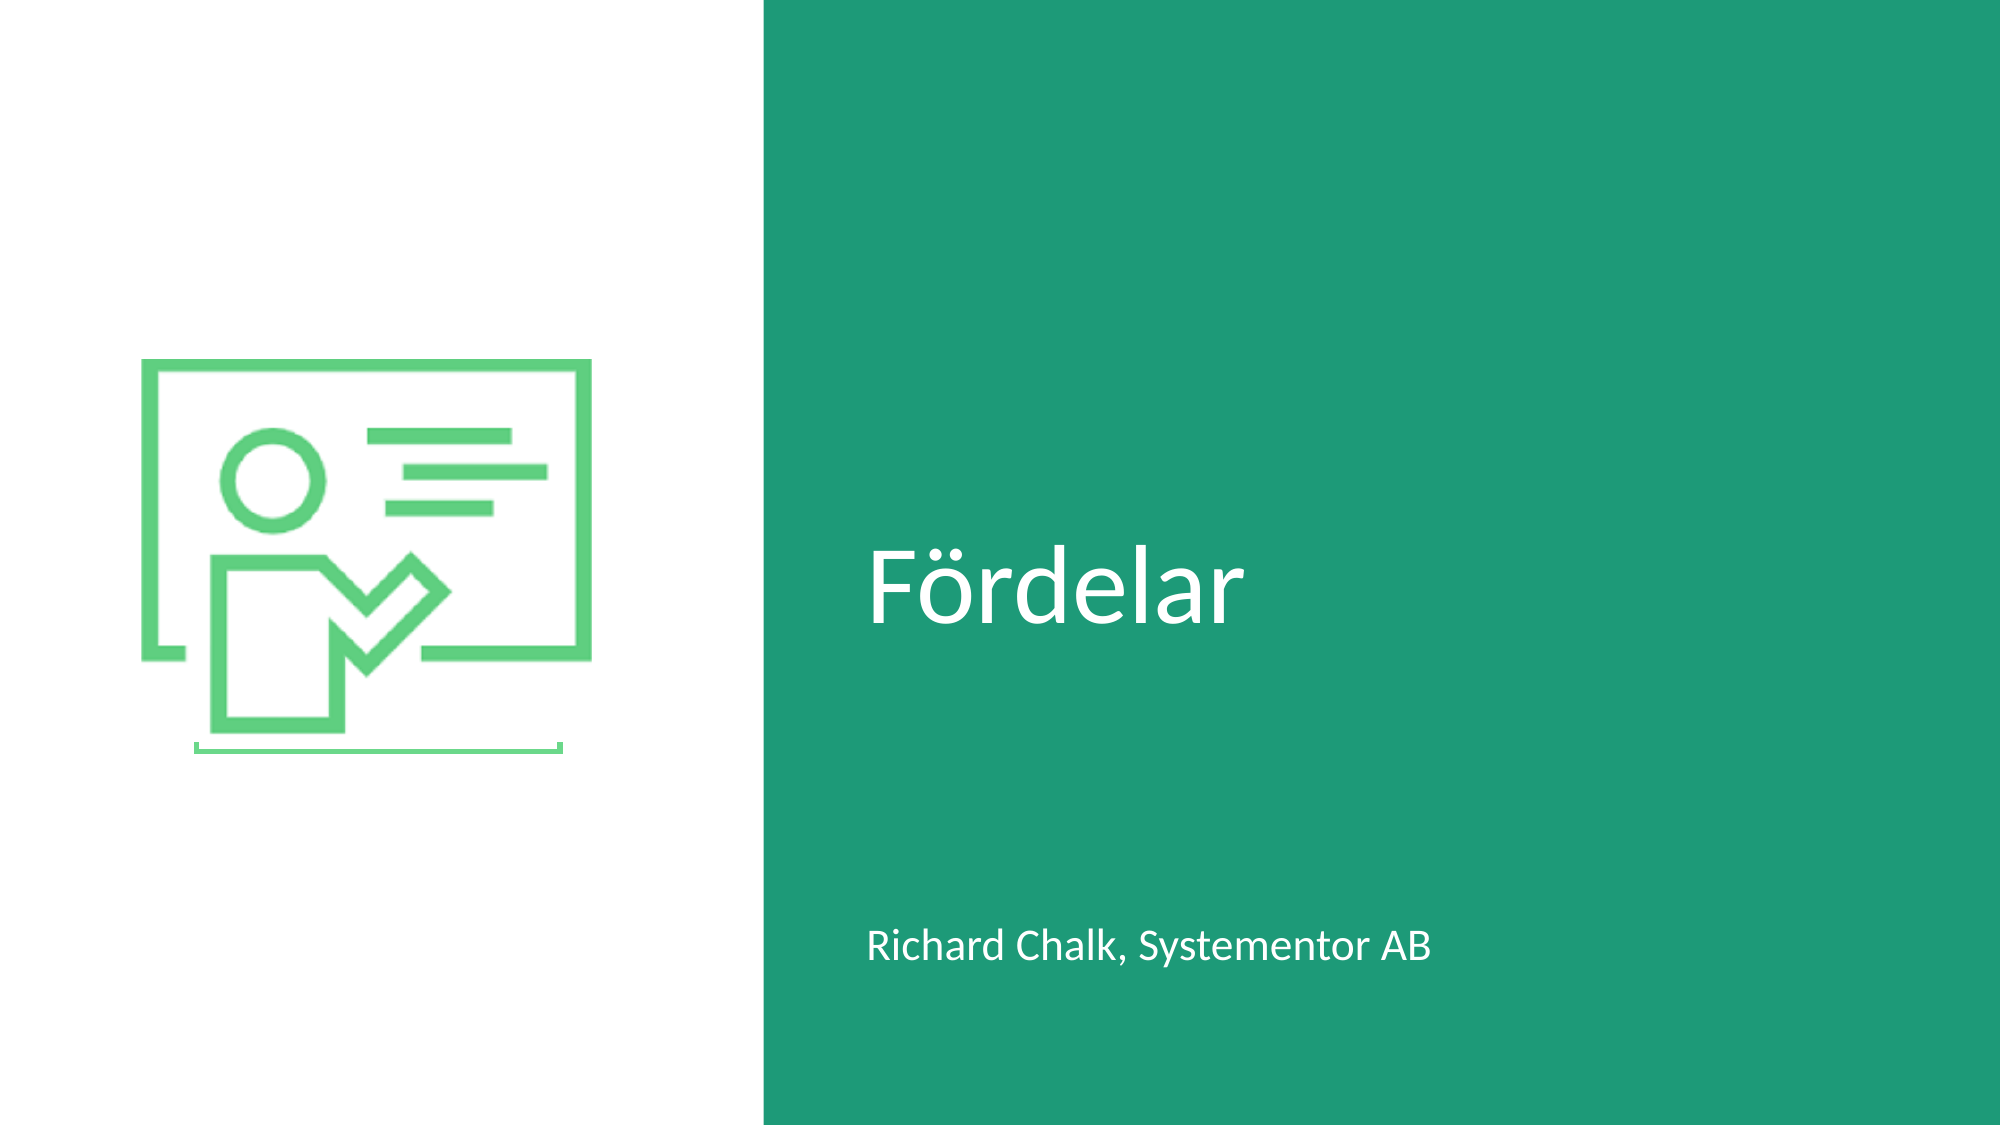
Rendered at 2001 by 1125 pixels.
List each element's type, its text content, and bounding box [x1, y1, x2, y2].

picture [140, 359, 592, 743]
text_box [763, 0, 2000, 1125]
text_box Fördelar [851, 214, 1959, 652]
text_box Richard Chalk, Systementor AB [851, 673, 1750, 979]
